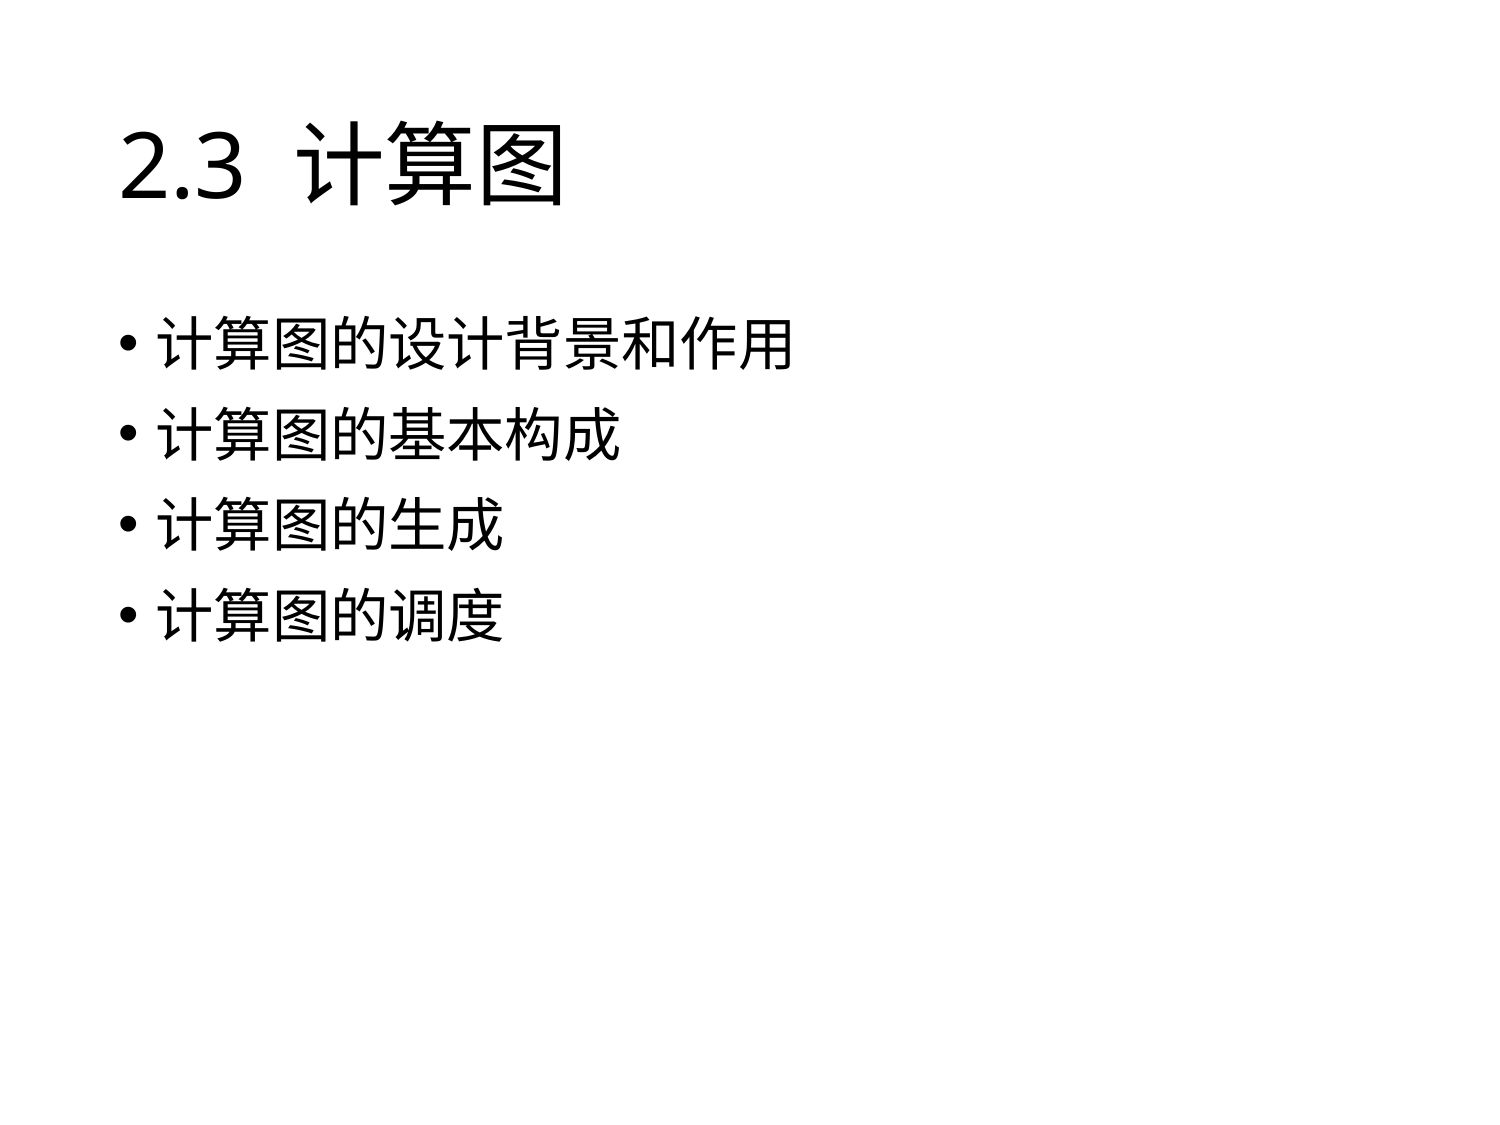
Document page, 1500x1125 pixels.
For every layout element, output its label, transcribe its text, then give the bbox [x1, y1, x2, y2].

title 2.3 计算图 [103, 59, 1397, 278]
list 计算图的设计背景和作用 计算图的基本构成 计算图的生成 计算图的调度 [103, 299, 1397, 1014]
